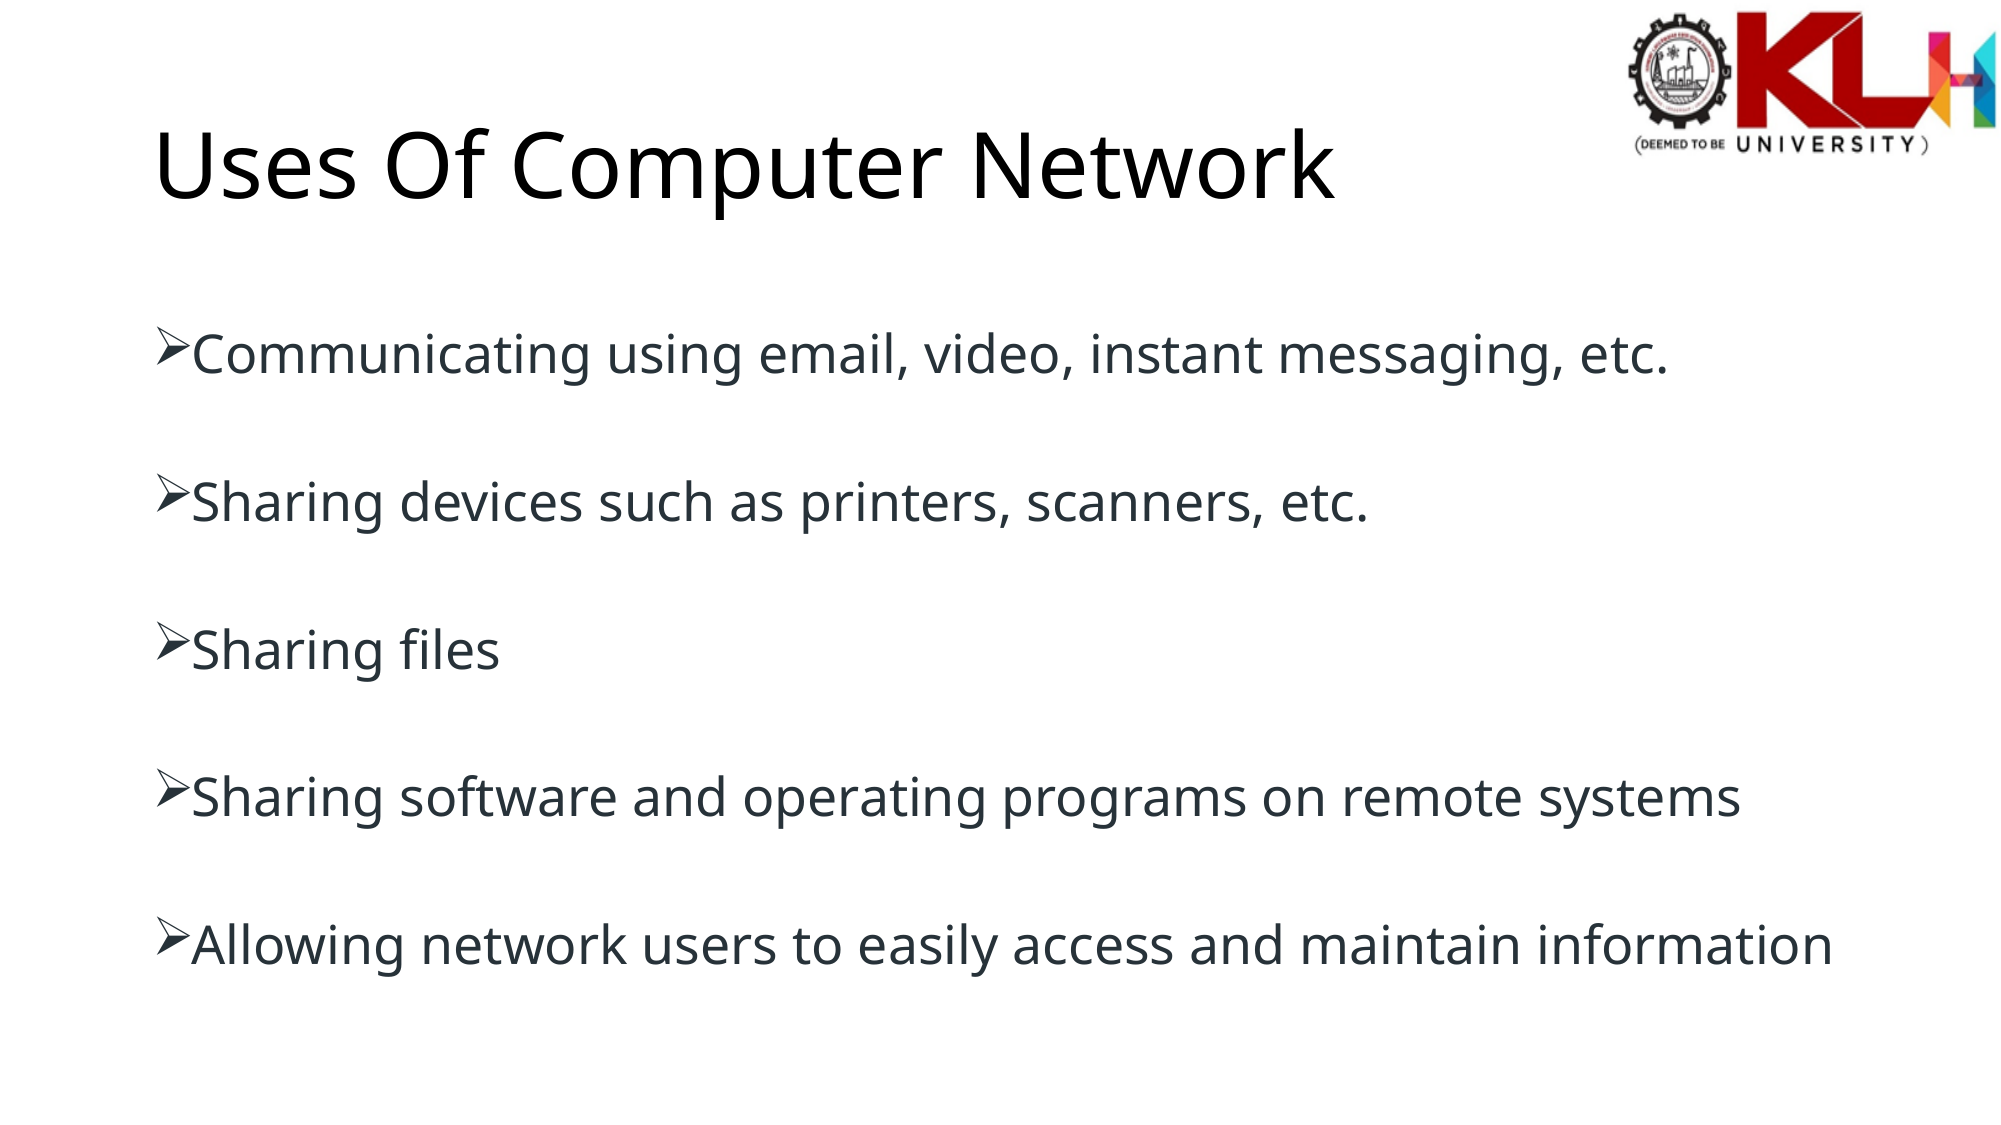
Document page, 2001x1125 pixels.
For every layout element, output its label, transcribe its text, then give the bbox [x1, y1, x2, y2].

list Communicating using email, video, instant messaging, etc. Sharing devices such as printers, scanners, etc. Sharing files Sharing software and operating programs on remote systems Allowing network users to easily access and maintain information [137, 248, 1863, 1014]
title Uses Of Computer Network [137, 59, 1863, 248]
picture [1625, 0, 2000, 159]
